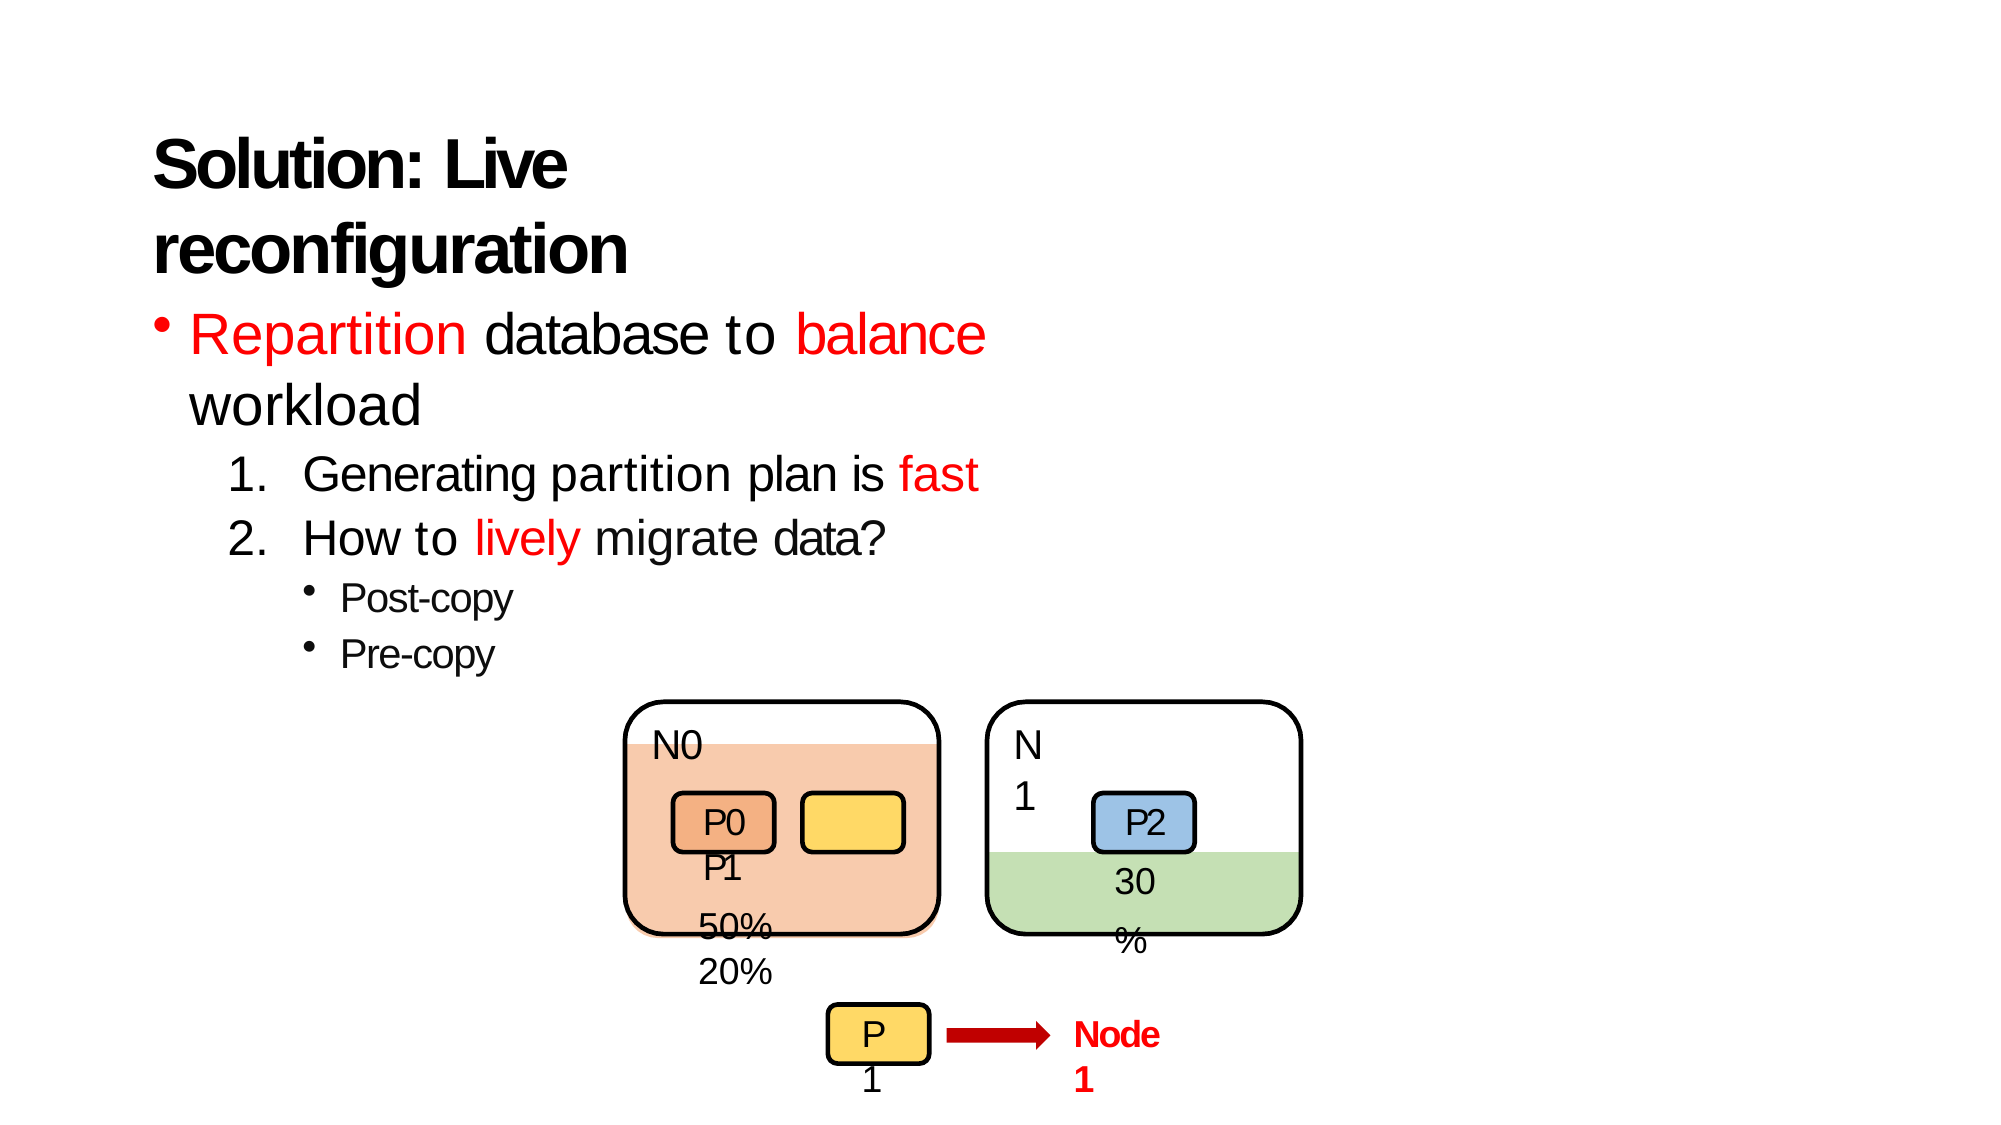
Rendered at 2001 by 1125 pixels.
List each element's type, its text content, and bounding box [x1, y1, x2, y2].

text_box P2 30% [1112, 781, 1175, 962]
text_box [883, 904, 939, 939]
text_box [625, 905, 696, 939]
text_box N1 [1011, 716, 1059, 819]
text_box [827, 1004, 930, 1064]
text_box [986, 701, 1302, 935]
text_box [946, 1020, 1051, 1050]
text_box P1 [859, 1007, 898, 1100]
text_box Node 1 [1071, 1007, 1183, 1100]
text_box [624, 701, 939, 935]
text_box N0 [649, 716, 705, 769]
title Solution: Live reconfiguration [150, 115, 1057, 306]
text_box Repartition database to balance workload Generating partition plan is fast How to lively migrate data? Post-copy Pre-copy [150, 288, 1224, 677]
text_box P0 P1 50% 20% [696, 781, 883, 993]
